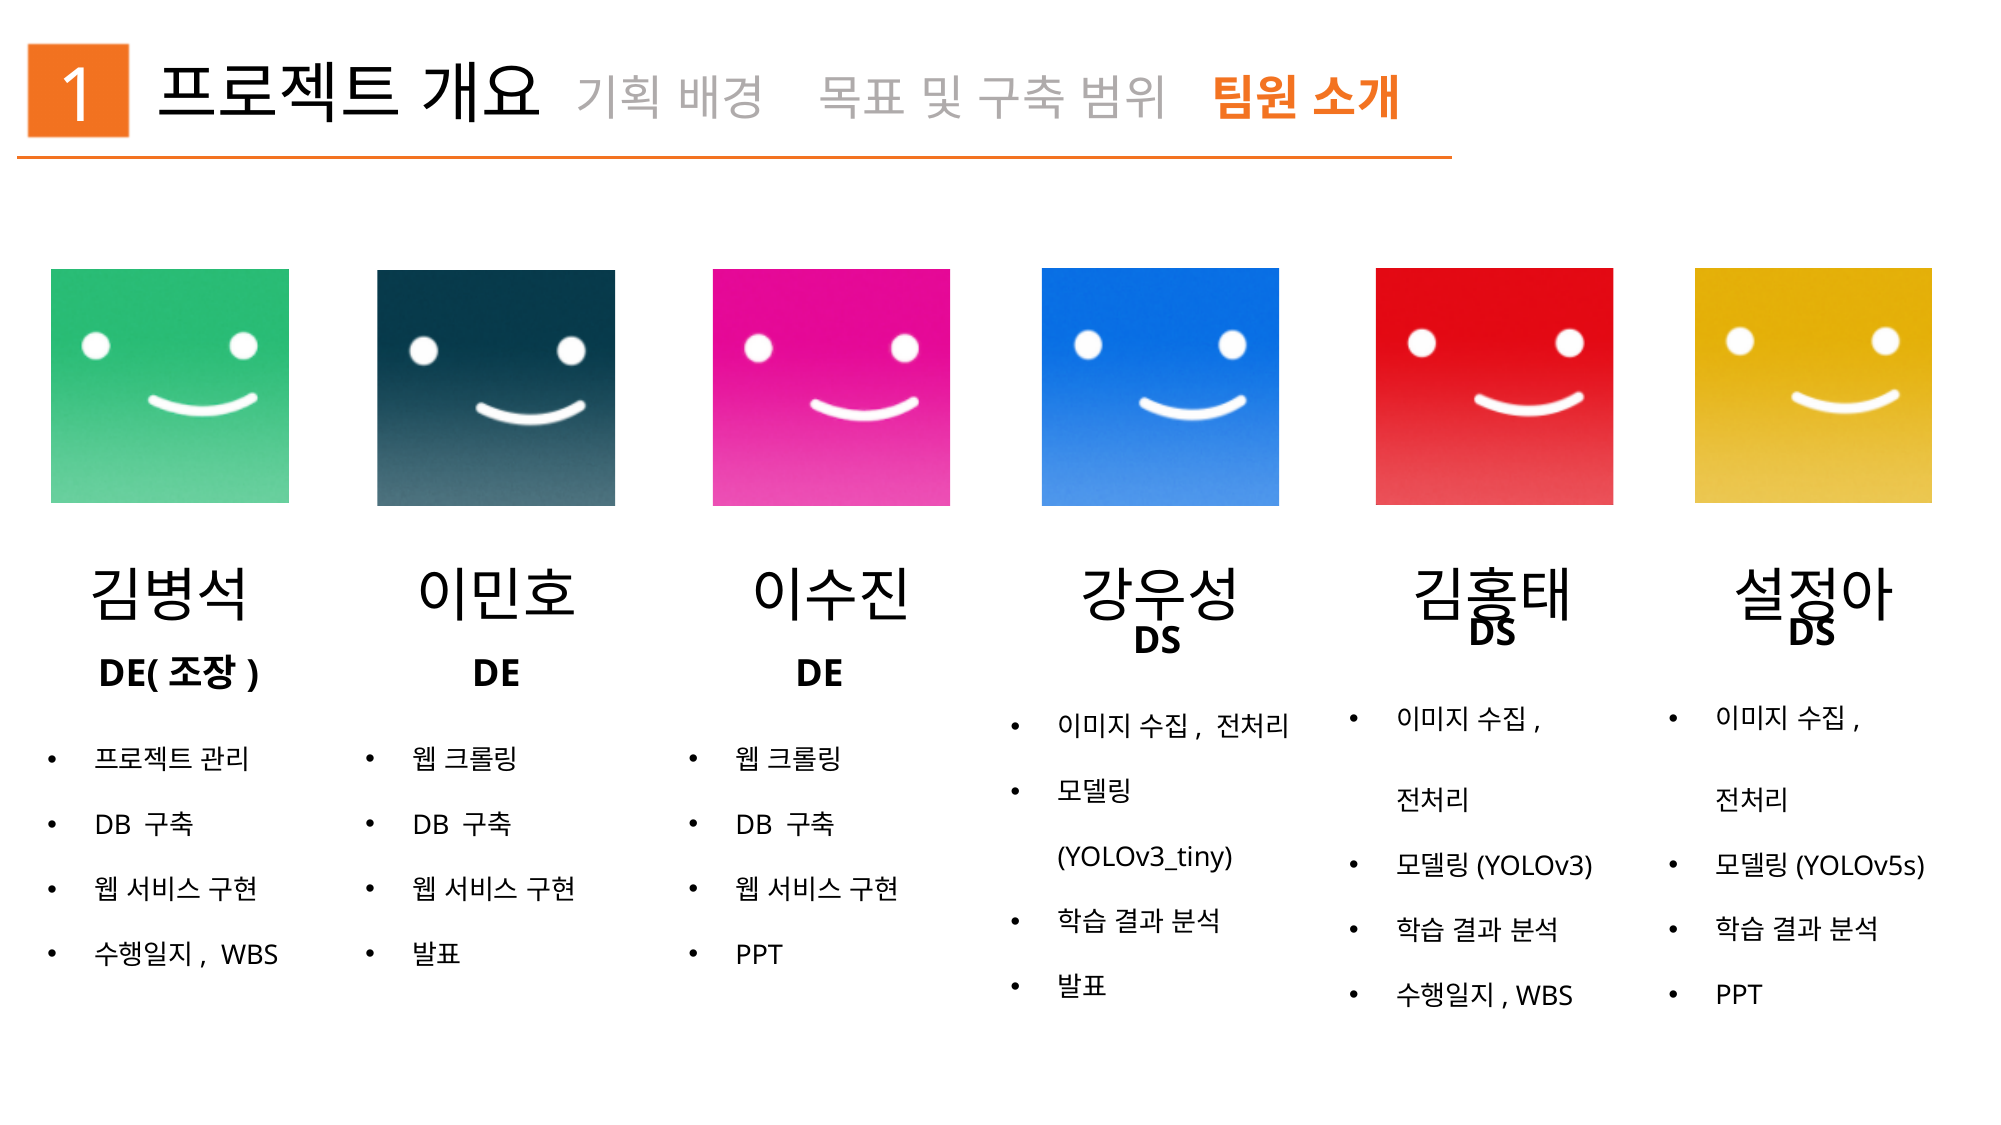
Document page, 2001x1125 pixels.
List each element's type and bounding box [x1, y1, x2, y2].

text_box [16, 268, 1987, 982]
text_box [16, 43, 1452, 158]
